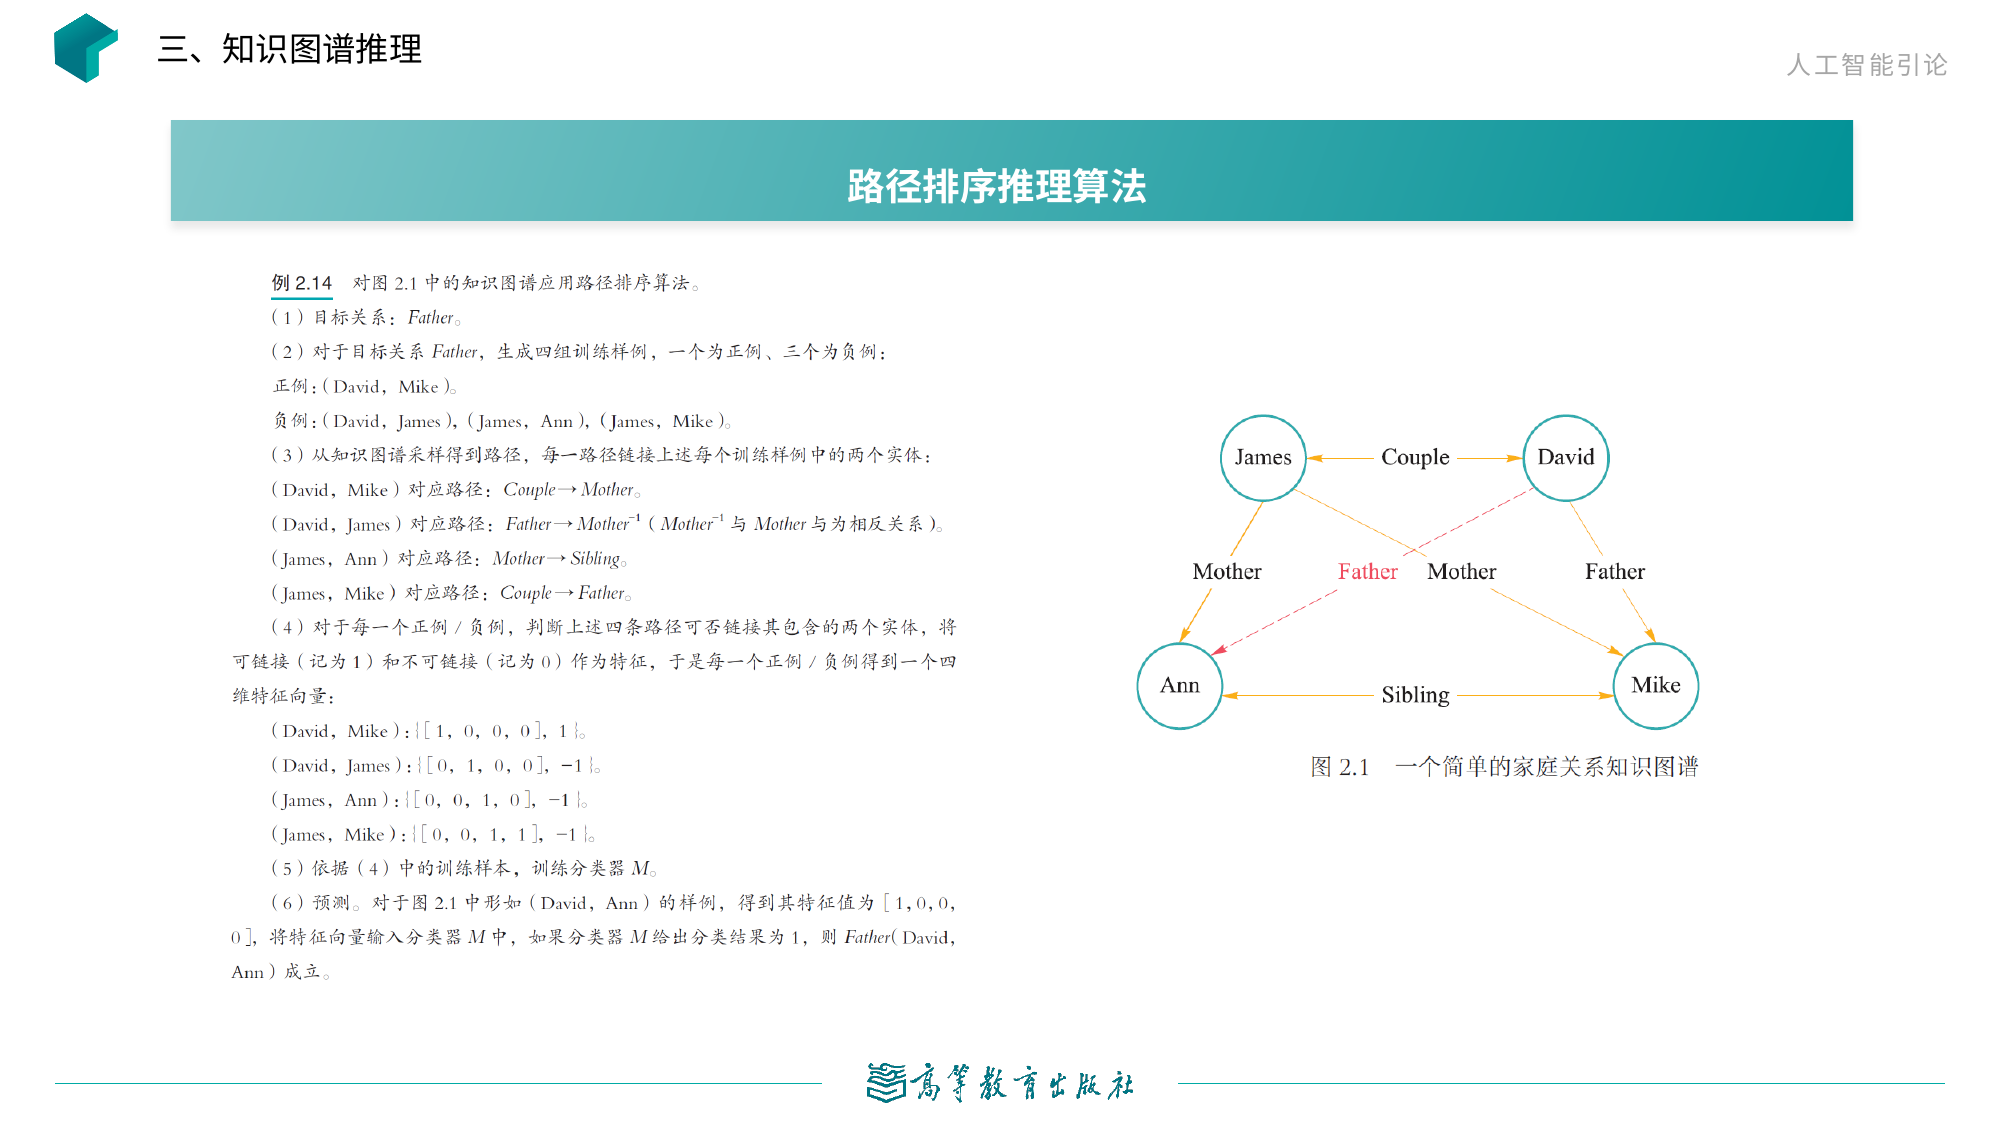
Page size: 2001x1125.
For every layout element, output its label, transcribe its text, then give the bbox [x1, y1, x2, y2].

text_box [170, 120, 1854, 221]
text_box 路径排序推理算法 [289, 133, 1706, 216]
picture [867, 1063, 1133, 1103]
picture [222, 263, 970, 1005]
text_box 三、知识图谱推理 [141, 21, 438, 76]
picture [1125, 374, 1752, 808]
